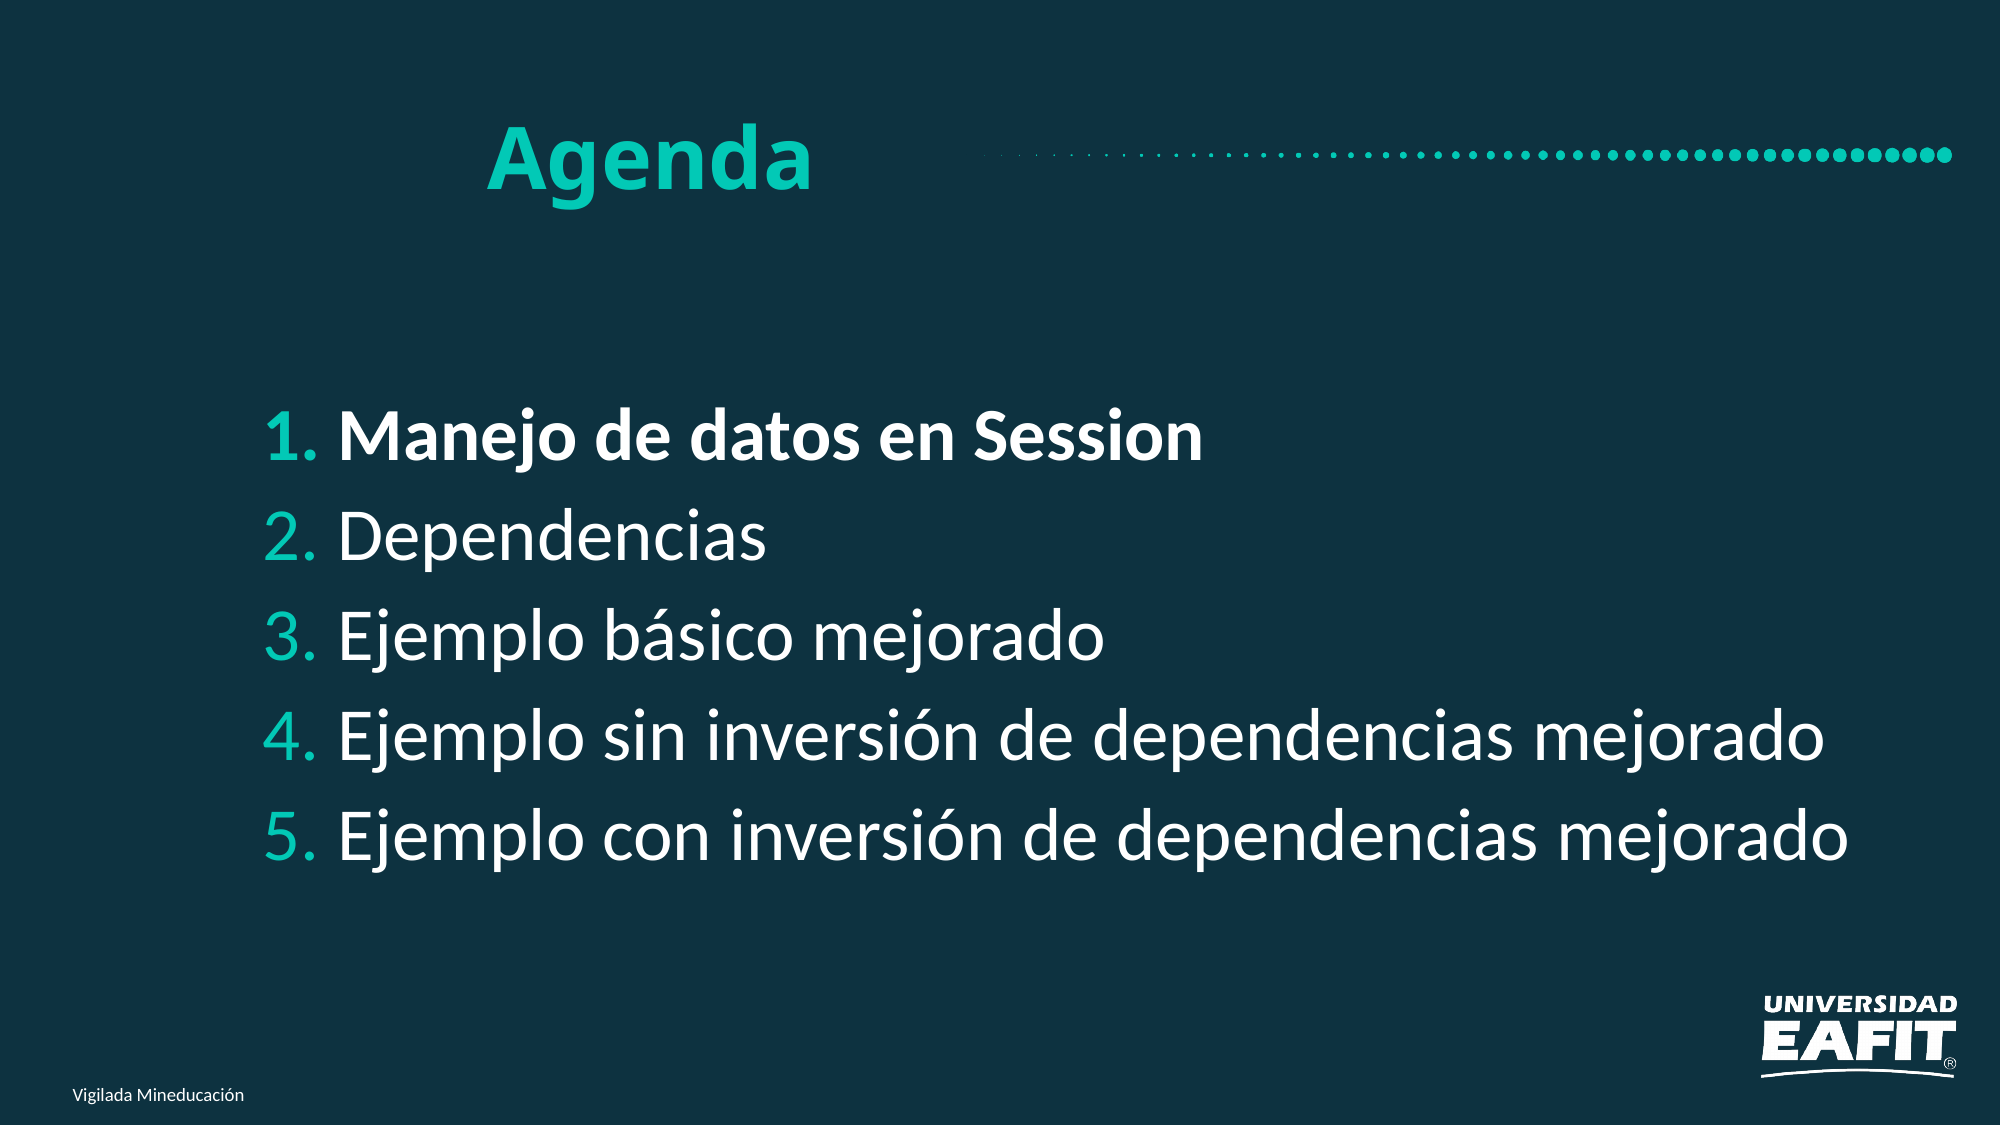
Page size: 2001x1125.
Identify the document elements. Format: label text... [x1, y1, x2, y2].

picture [1761, 995, 1957, 1078]
list Manejo de datos en Session Dependencias Ejemplo básico mejorado Ejemplo sin inversión de dependencias mejorado Ejemplo con inversión de dependencias mejorado [247, 266, 1892, 995]
picture [1056, 147, 1952, 163]
title Agenda [247, 95, 1056, 215]
